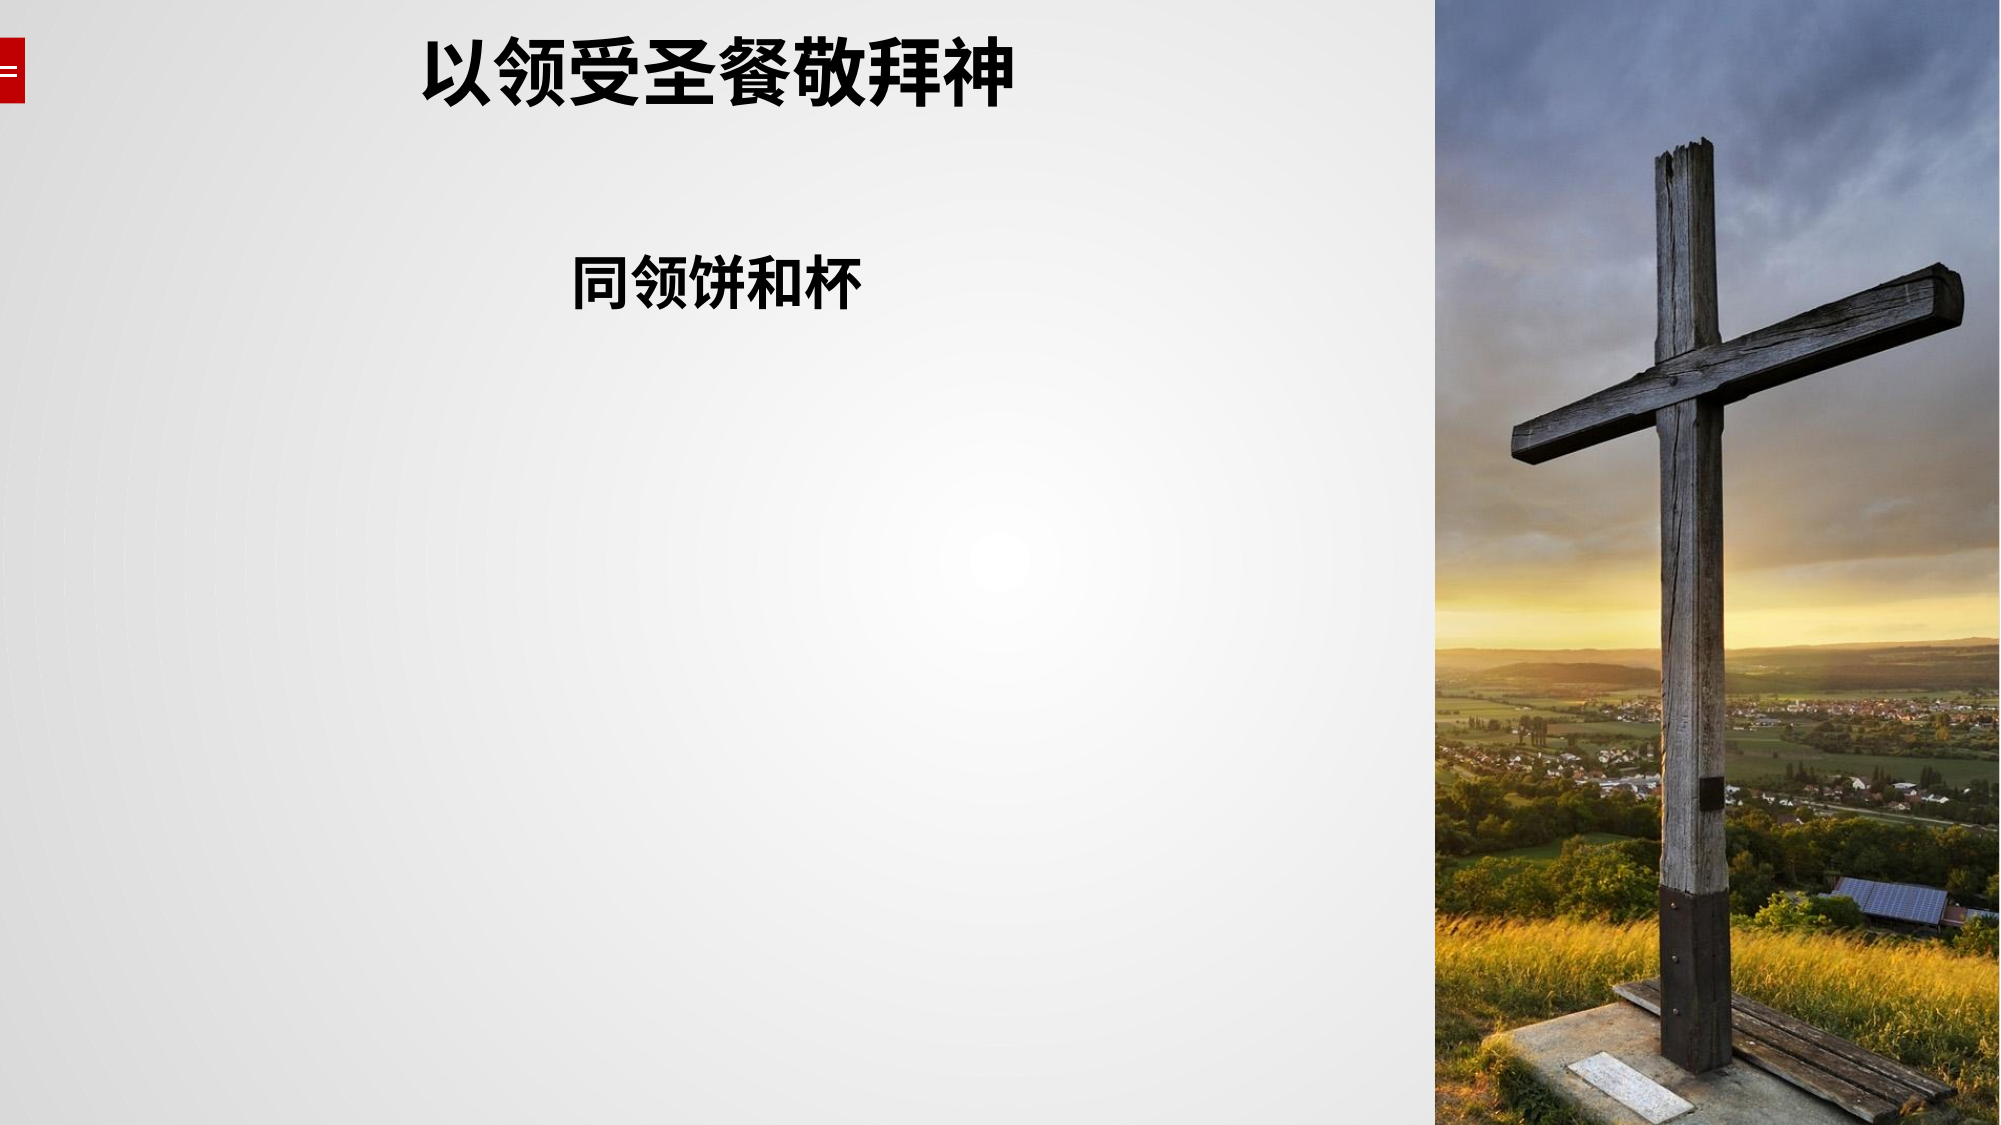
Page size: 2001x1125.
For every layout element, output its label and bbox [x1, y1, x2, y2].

picture [1435, 0, 2000, 1125]
